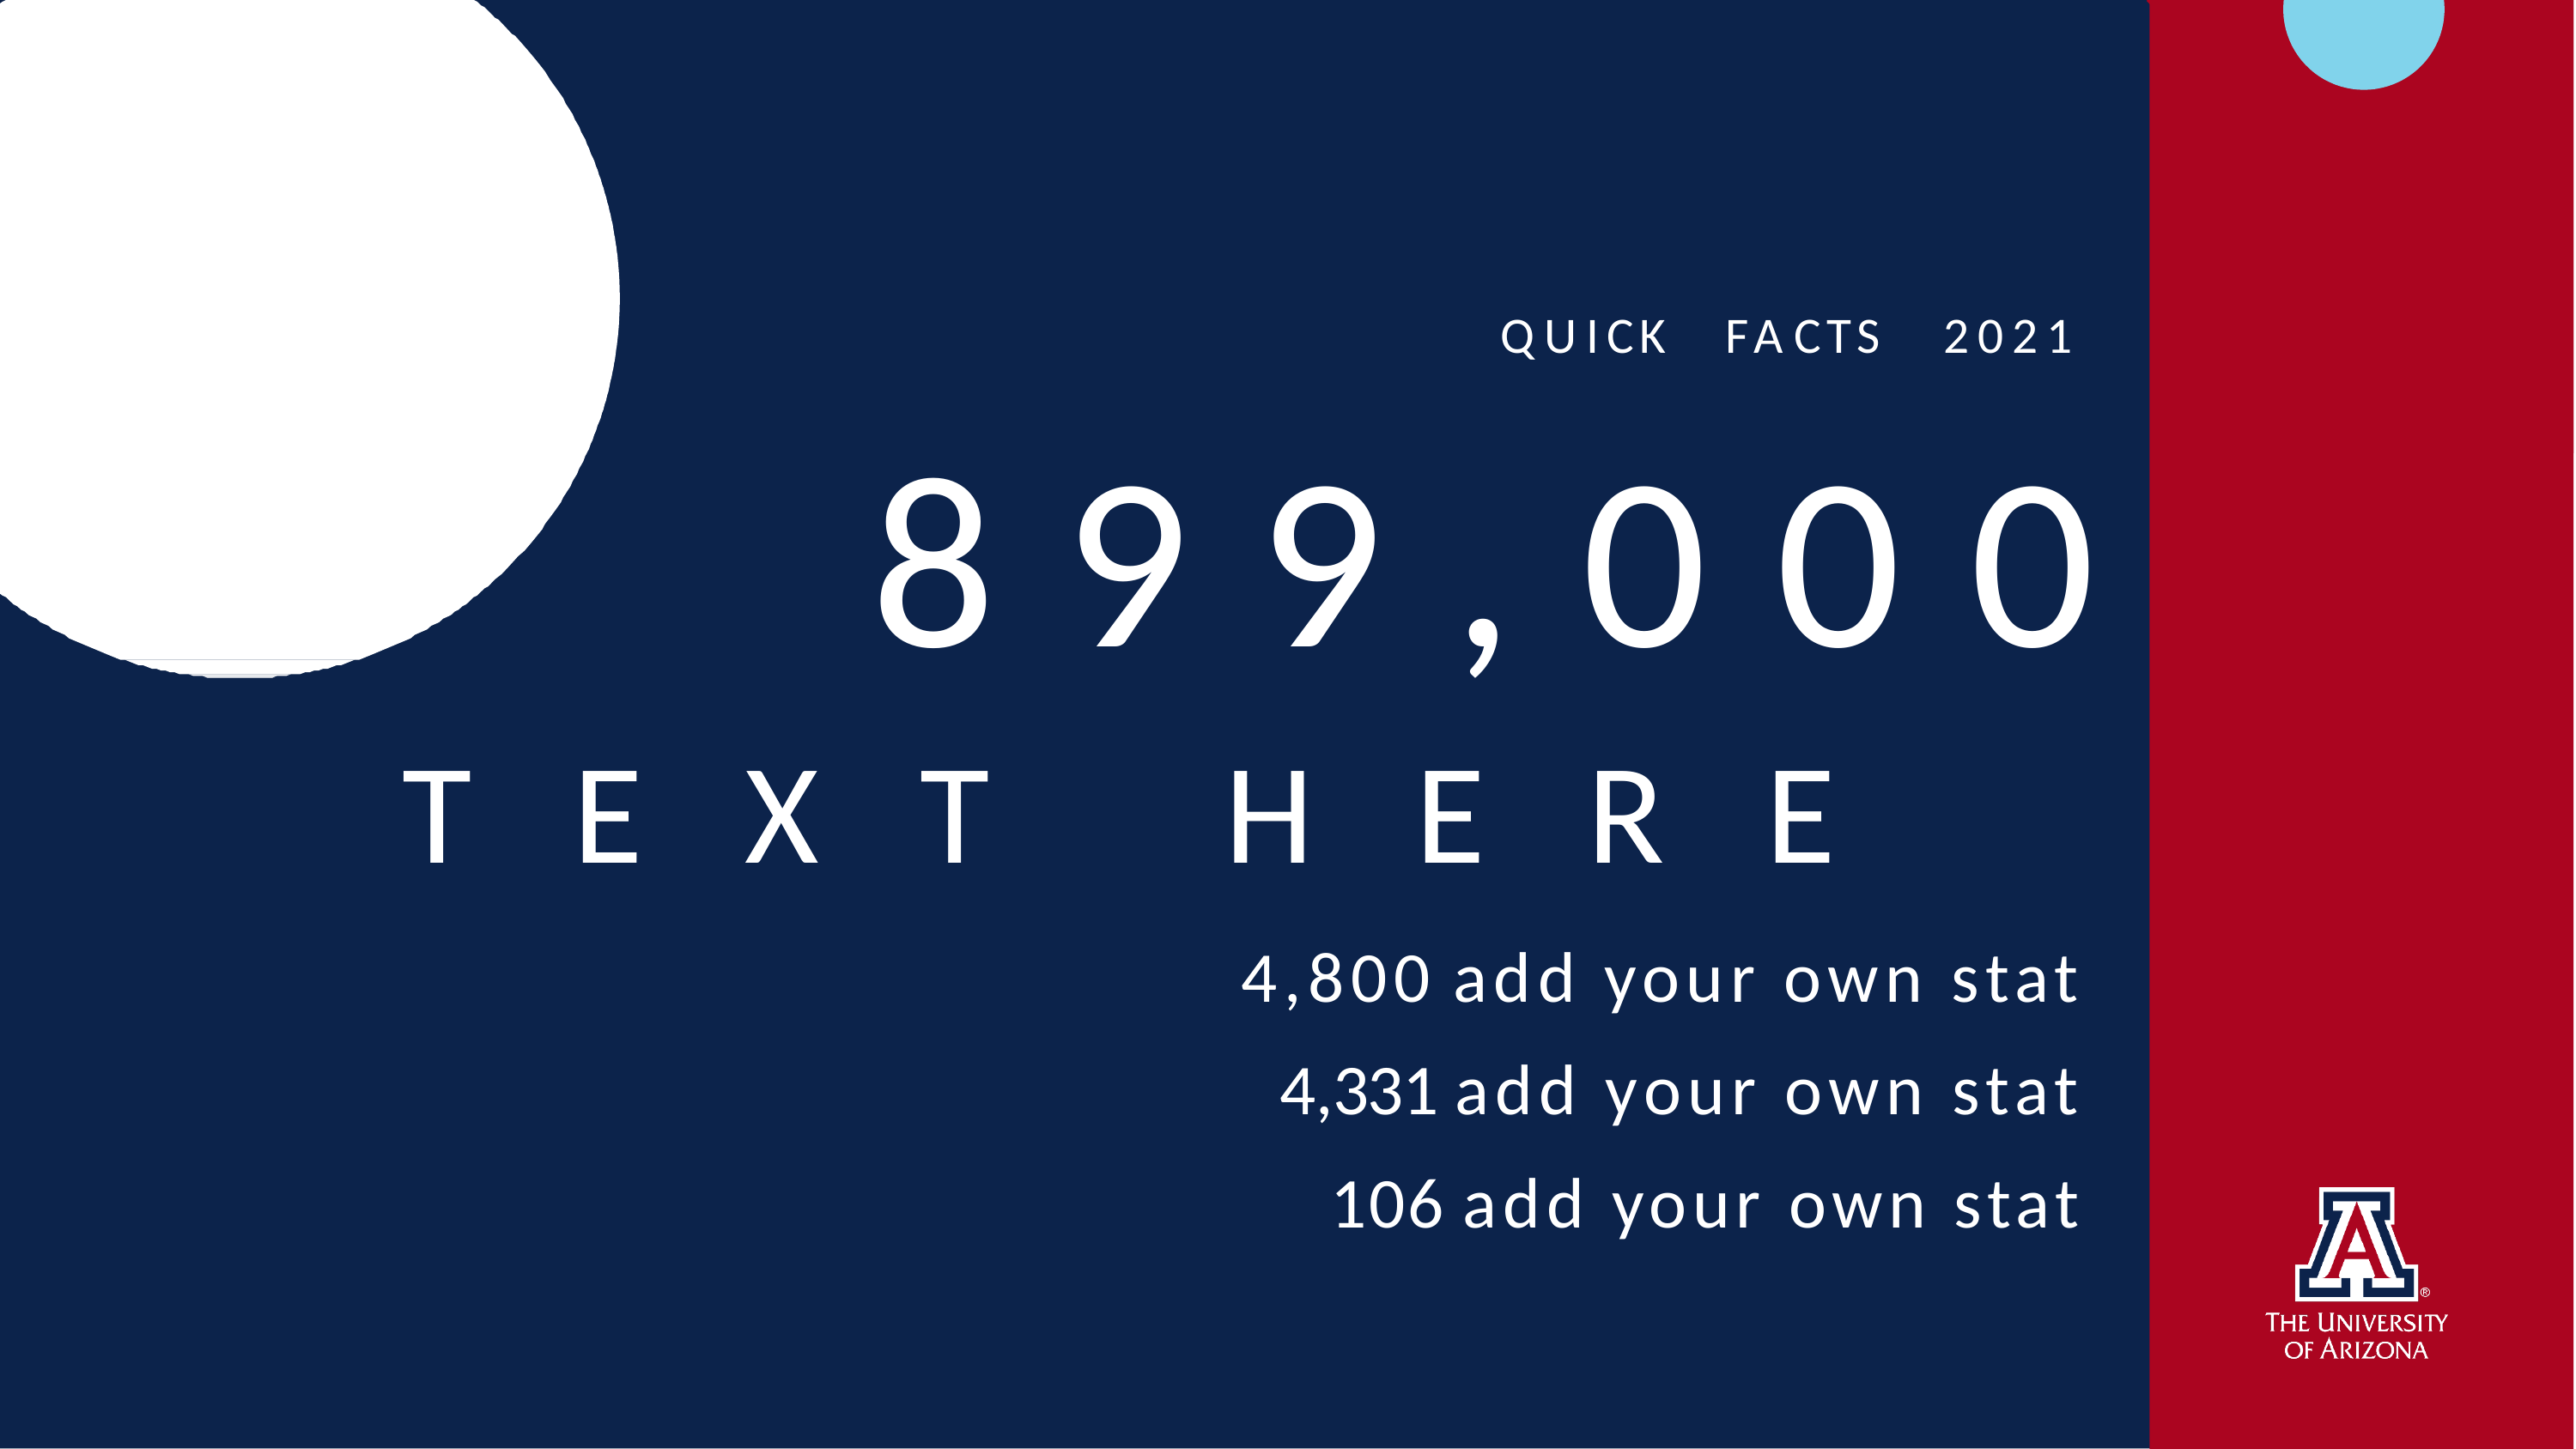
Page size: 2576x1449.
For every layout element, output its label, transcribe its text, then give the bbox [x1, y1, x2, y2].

picture [2265, 1187, 2448, 1359]
title 899,000 [869, 397, 2576, 700]
text_box QUICK FACTS 2021 [1498, 300, 2083, 366]
list TEXT HERE 4,800 add your own stat 4,331 add your own stat 106 add your own stat [157, 606, 2081, 1249]
